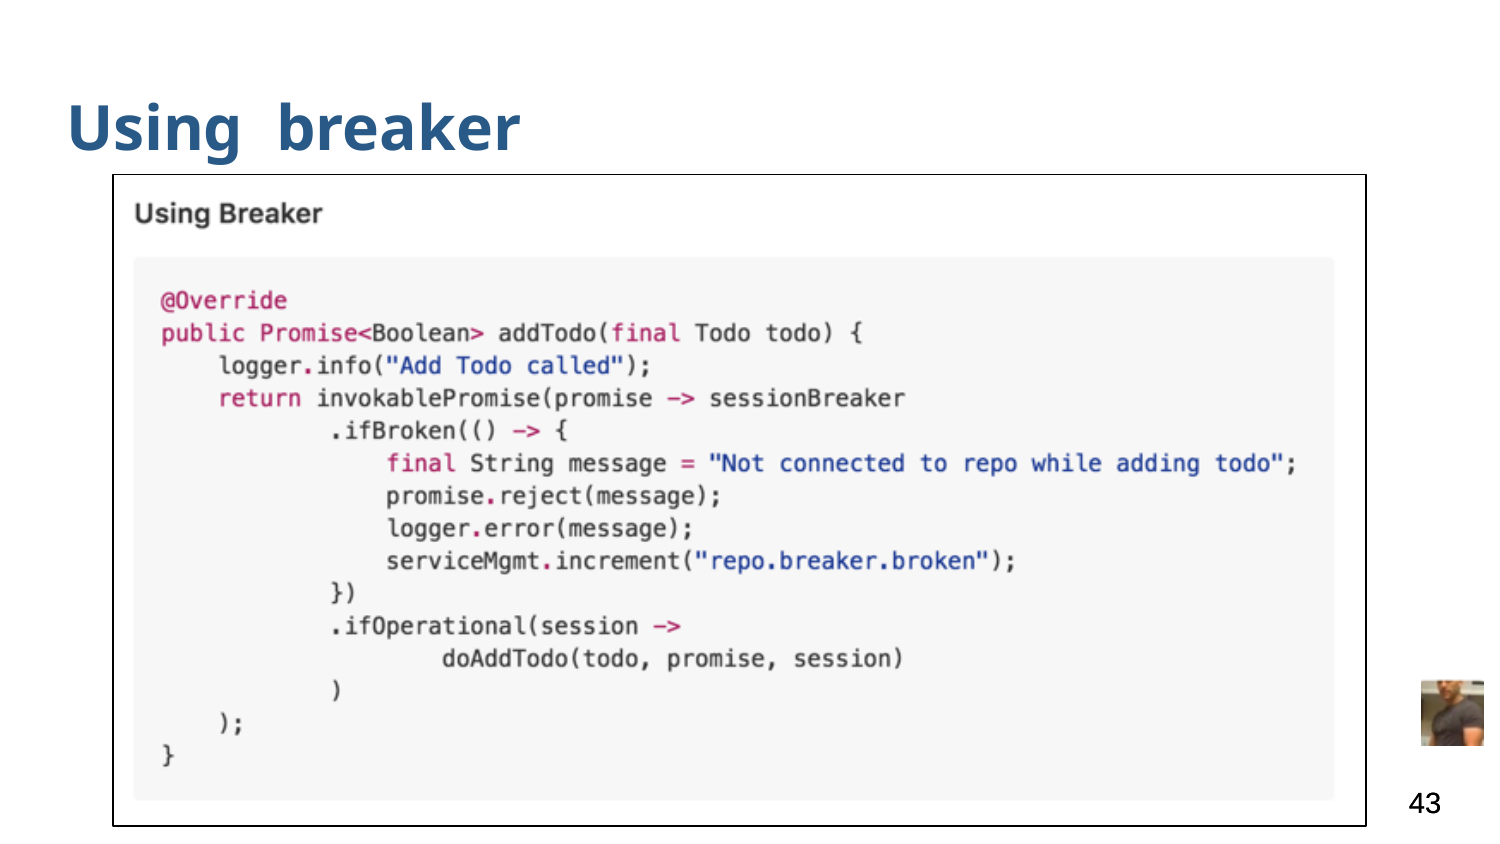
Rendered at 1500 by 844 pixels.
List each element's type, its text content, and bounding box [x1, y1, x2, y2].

picture [1421, 674, 1485, 746]
picture [113, 175, 1366, 826]
title Using breaker [51, 72, 1449, 176]
slide_number ‹#› [1394, 769, 1484, 834]
